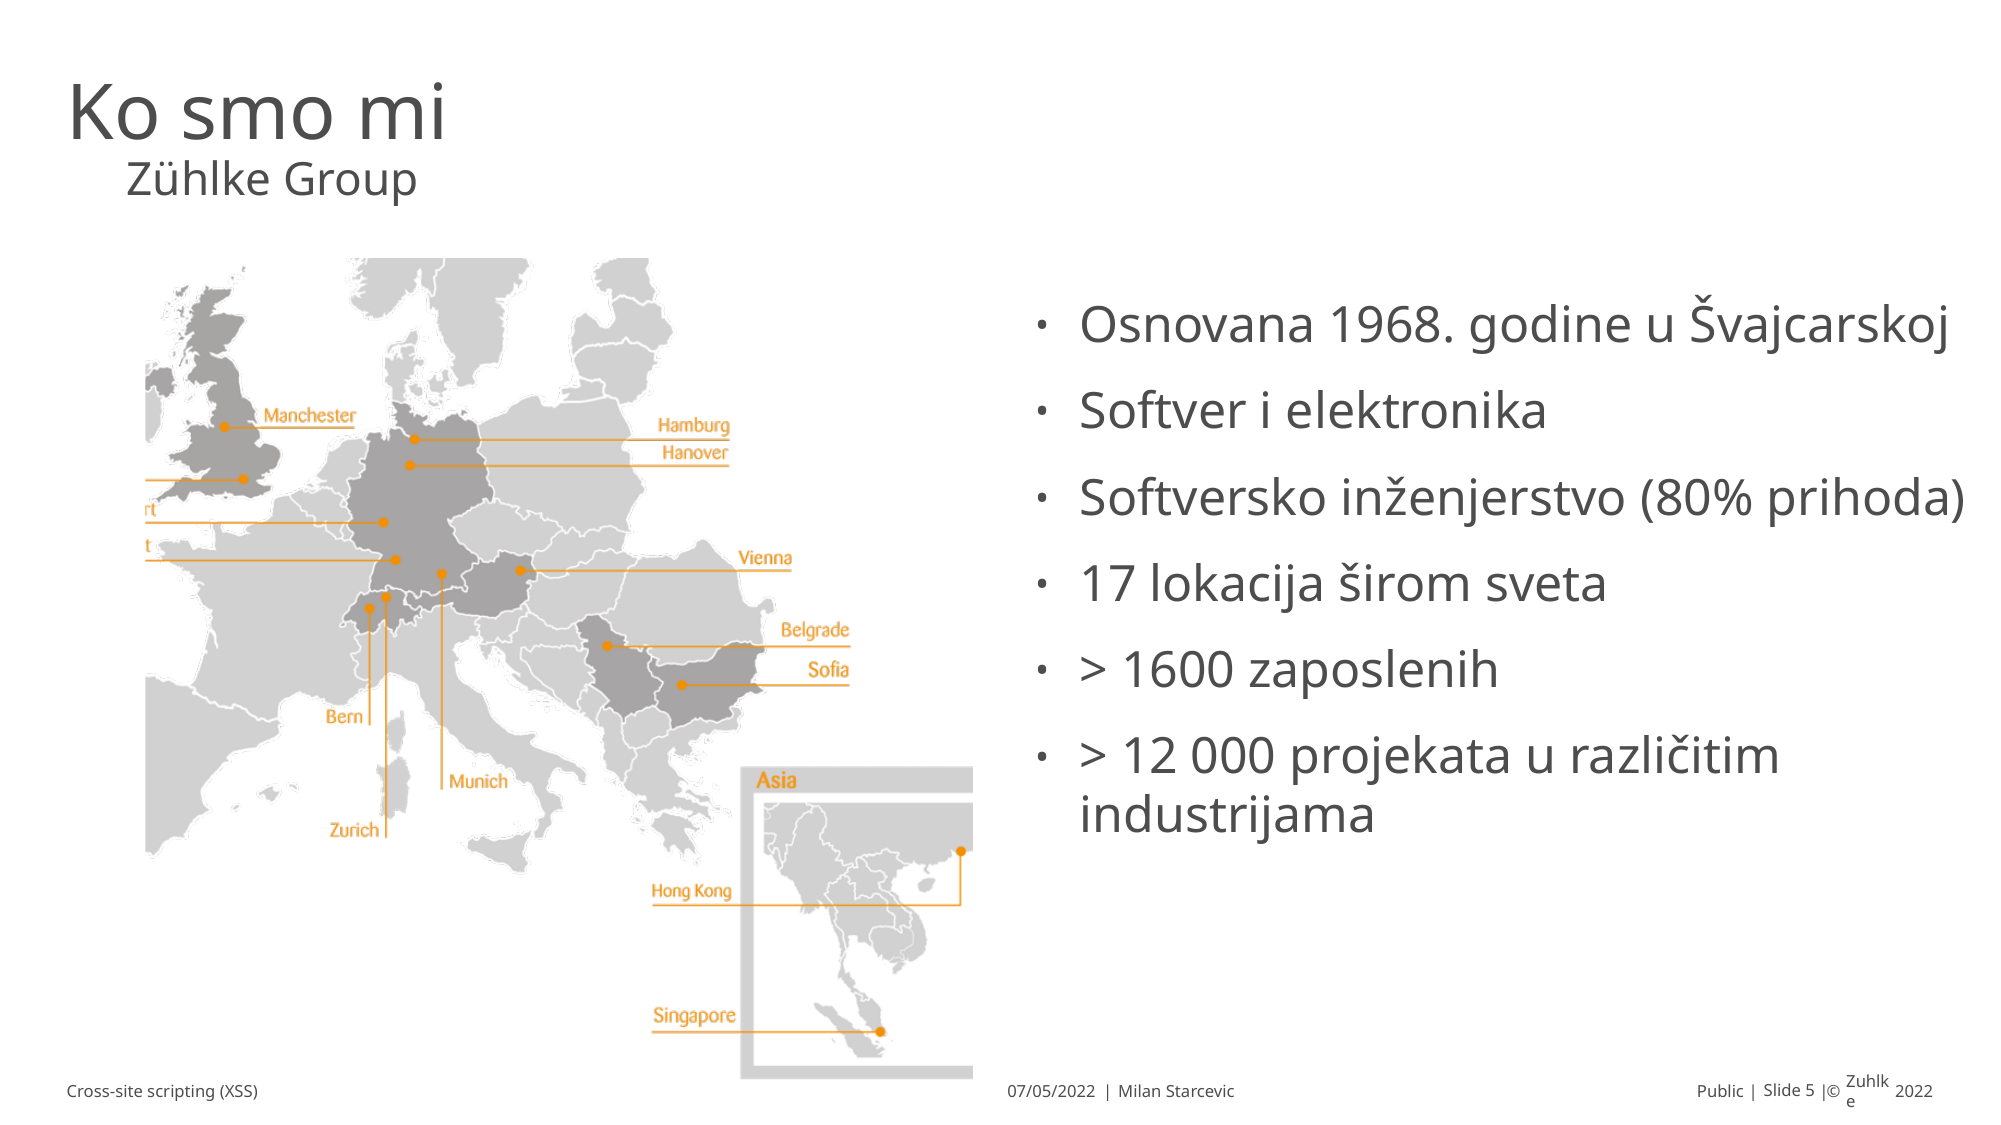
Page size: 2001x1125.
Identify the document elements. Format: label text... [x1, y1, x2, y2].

picture [145, 257, 974, 1081]
list Zühlke Group [126, 152, 1967, 259]
title Ko smo mi [66, 66, 1934, 177]
list Osnovana 1968. godine u Švajcarskoj Softver i elektronika Softversko inženjerstvo (80% prihoda) 17 lokacija širom sveta > 1600 zaposlenih > 12 000 projekata u različitim industrijama [1035, 295, 1967, 1040]
